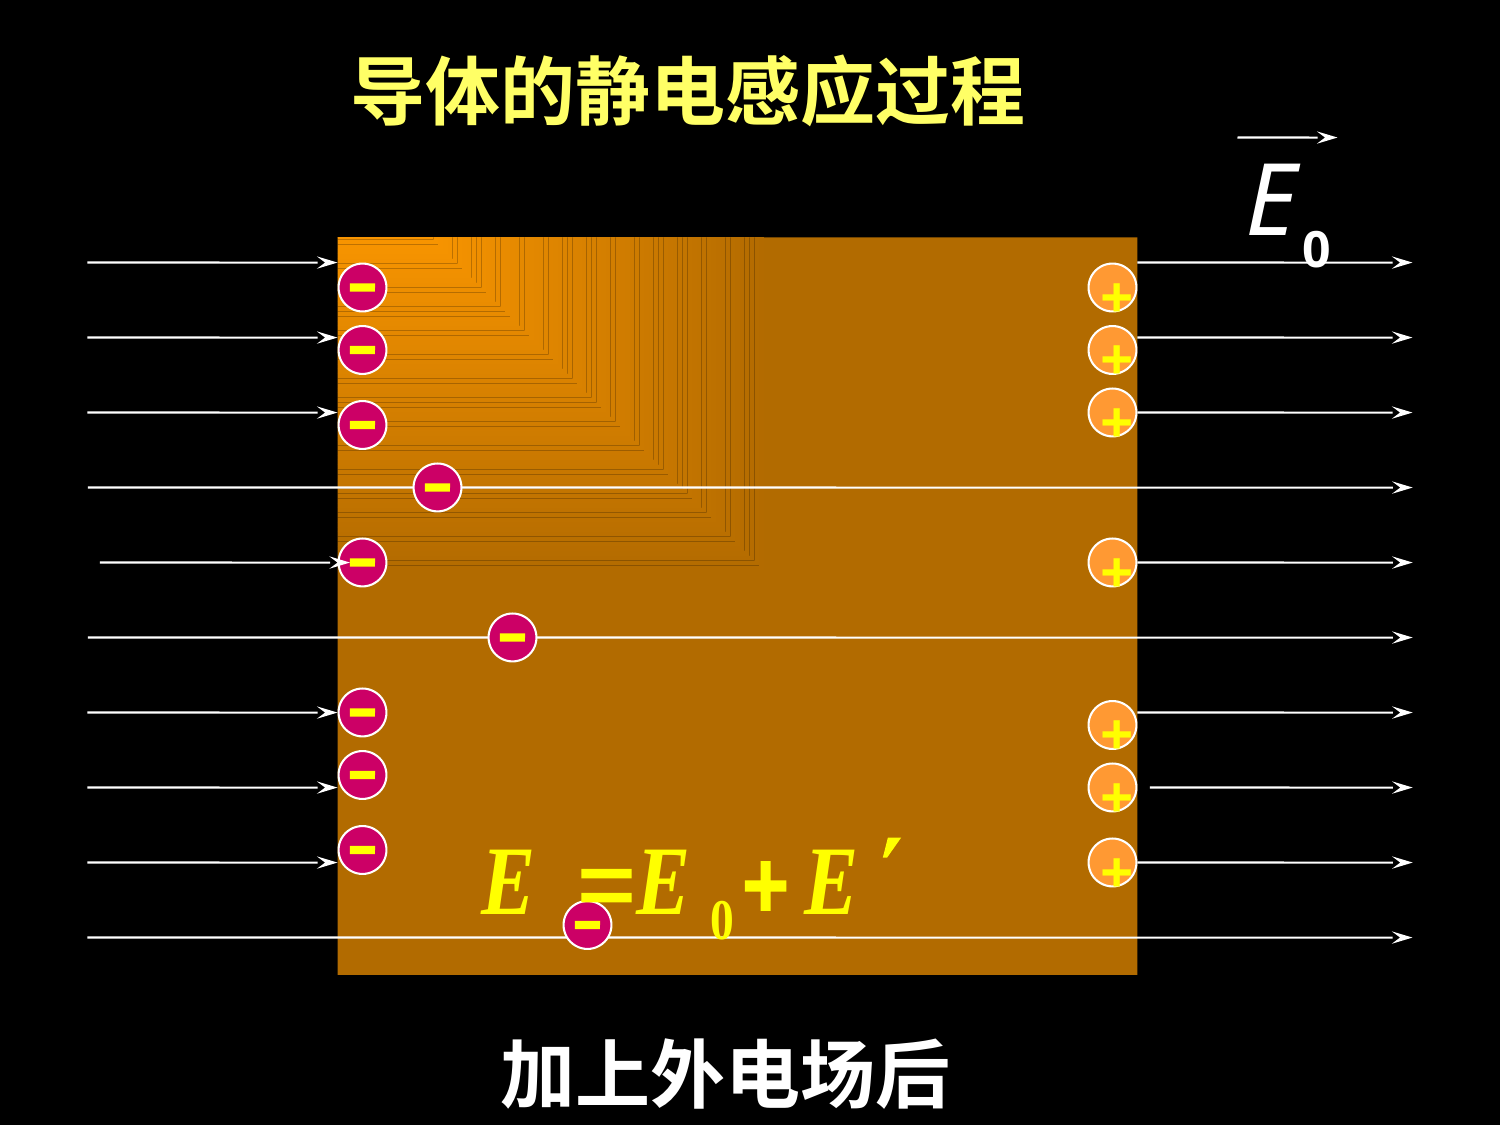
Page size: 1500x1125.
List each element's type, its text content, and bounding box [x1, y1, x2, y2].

text_box [338, 751, 387, 799]
text_box + [1085, 827, 1150, 913]
text_box [316, 781, 338, 794]
text_box [1392, 856, 1413, 869]
text_box [338, 326, 387, 374]
text_box [338, 688, 387, 737]
text_box [1392, 481, 1413, 494]
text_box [462, 799, 913, 959]
text_box [413, 463, 462, 512]
text_box [338, 826, 387, 874]
text_box [316, 331, 338, 344]
text_box [316, 406, 338, 419]
text_box + [1085, 314, 1150, 377]
text_box [337, 488, 1138, 637]
text_box + [1085, 252, 1150, 314]
text_box [1391, 256, 1413, 269]
text_box [1392, 706, 1413, 719]
text_box + [1085, 377, 1150, 463]
text_box + [1085, 527, 1150, 613]
text_box [1392, 781, 1413, 794]
text_box + [1085, 689, 1150, 752]
text_box [338, 263, 387, 312]
text_box [1316, 131, 1338, 144]
text_box 0 [1287, 209, 1346, 285]
text_box + [1085, 752, 1150, 827]
text_box [1392, 556, 1413, 569]
text_box [1391, 406, 1413, 419]
text_box [329, 556, 350, 569]
text_box [339, 538, 387, 587]
text_box [316, 856, 338, 869]
text_box [338, 401, 387, 449]
text_box 导体的静电感应过程 [335, 37, 1041, 143]
text_box [488, 613, 537, 662]
text_box 加上外电场后 [484, 1019, 966, 1125]
text_box [337, 938, 1138, 975]
text_box [337, 237, 1138, 487]
text_box E [1230, 127, 1313, 263]
text_box [1391, 931, 1413, 944]
text_box [1391, 331, 1413, 344]
text_box [316, 706, 338, 719]
text_box [337, 638, 1138, 937]
text_box [1392, 631, 1413, 644]
text_box [316, 256, 338, 269]
